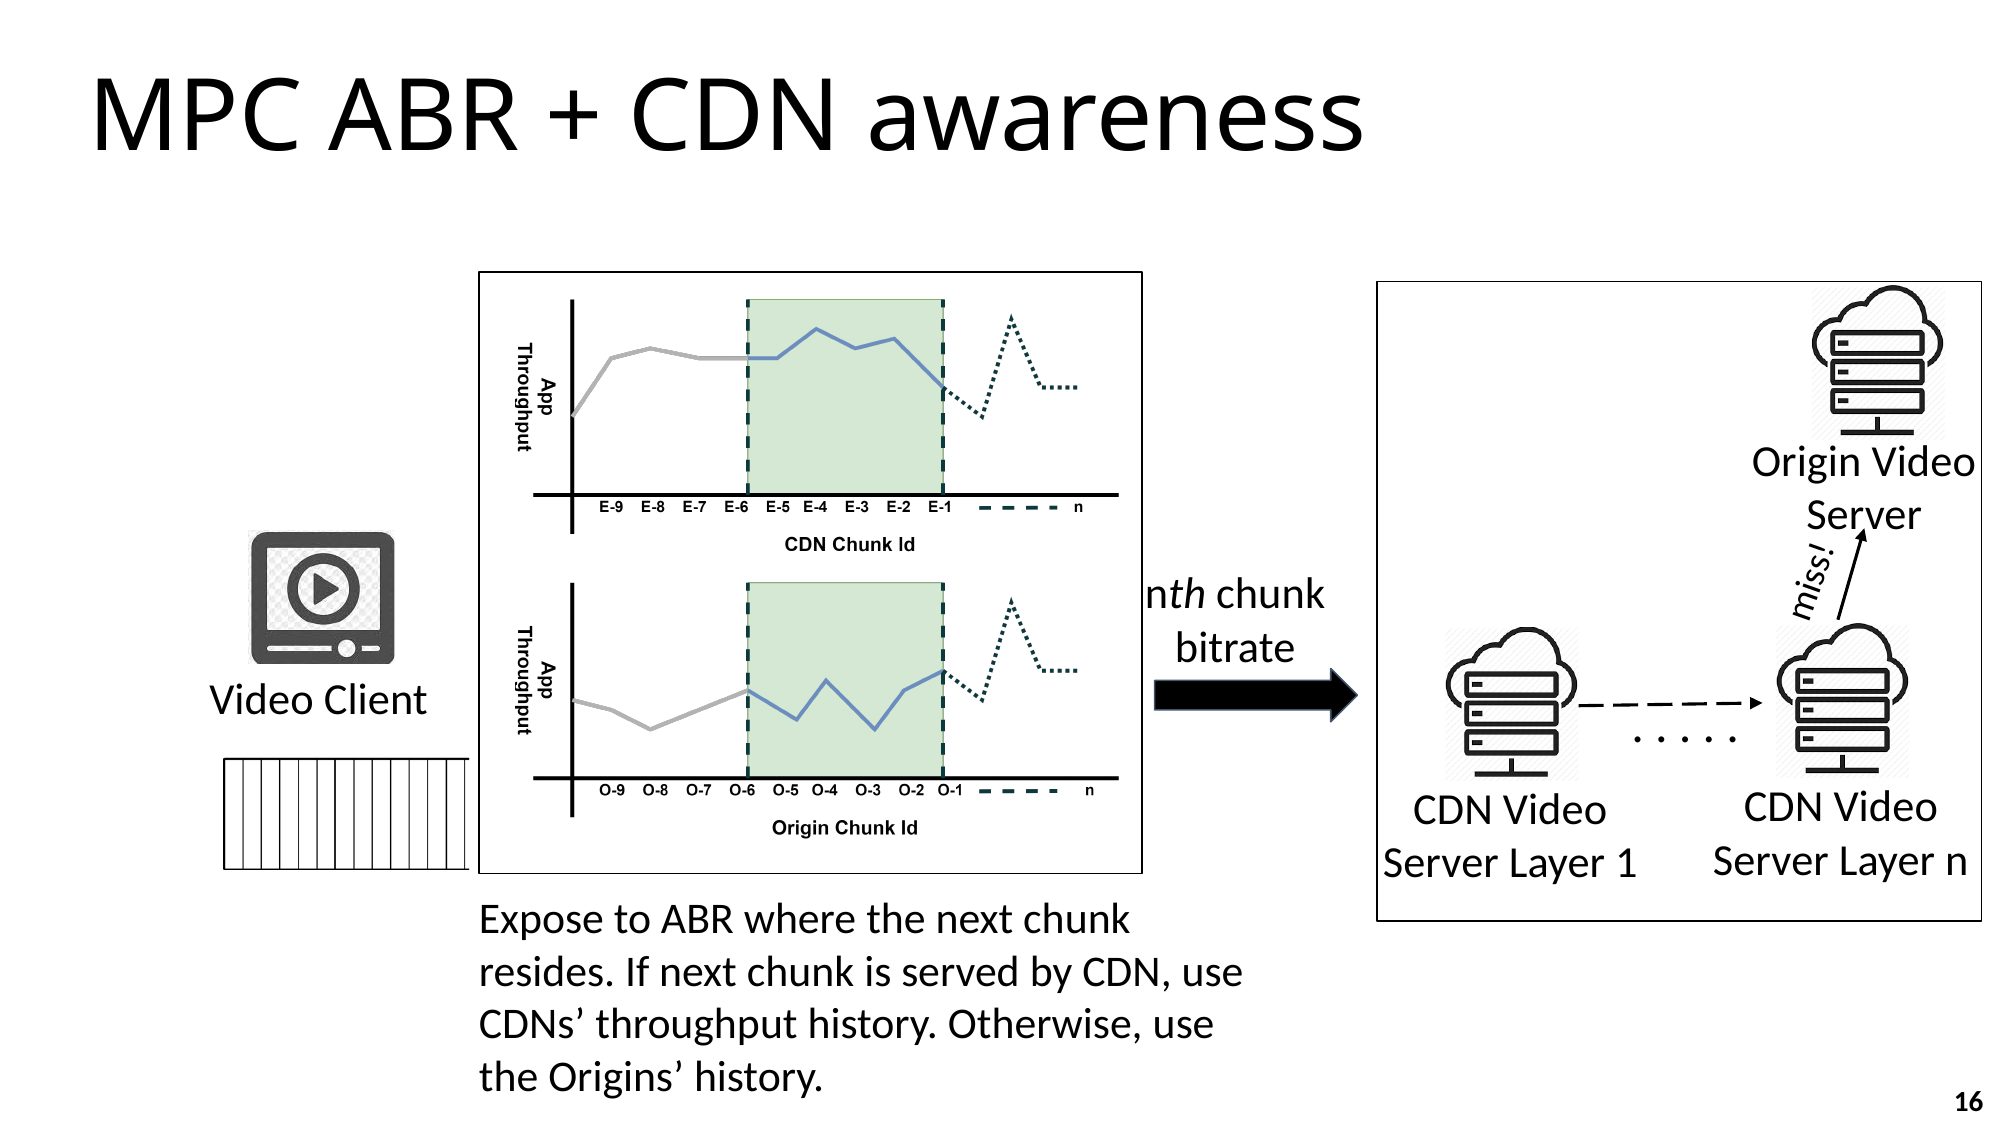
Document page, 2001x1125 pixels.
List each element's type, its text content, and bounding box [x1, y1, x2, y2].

text_box miss! [1761, 537, 1832, 622]
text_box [158, 530, 480, 740]
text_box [1349, 626, 1671, 877]
picture [515, 297, 1123, 847]
text_box 16 [1938, 1067, 2000, 1113]
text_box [1837, 527, 1865, 620]
text_box [479, 271, 1143, 874]
text_box Expose to ABR where the next chunk resides. If next chunk is served by CDN, use CDNs’ throughput history. Otherwise, use the Origins’ history. [463, 874, 1279, 1098]
text_box nth chunk bitrate [1143, 574, 1377, 661]
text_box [1703, 285, 2000, 529]
text_box MPC ABR + CDN awareness [68, 43, 2000, 170]
picture [223, 757, 470, 870]
text_box [1154, 668, 1344, 722]
text_box [1377, 878, 1982, 921]
text_box [1377, 281, 1982, 629]
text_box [1680, 623, 2000, 874]
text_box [1578, 702, 1763, 706]
